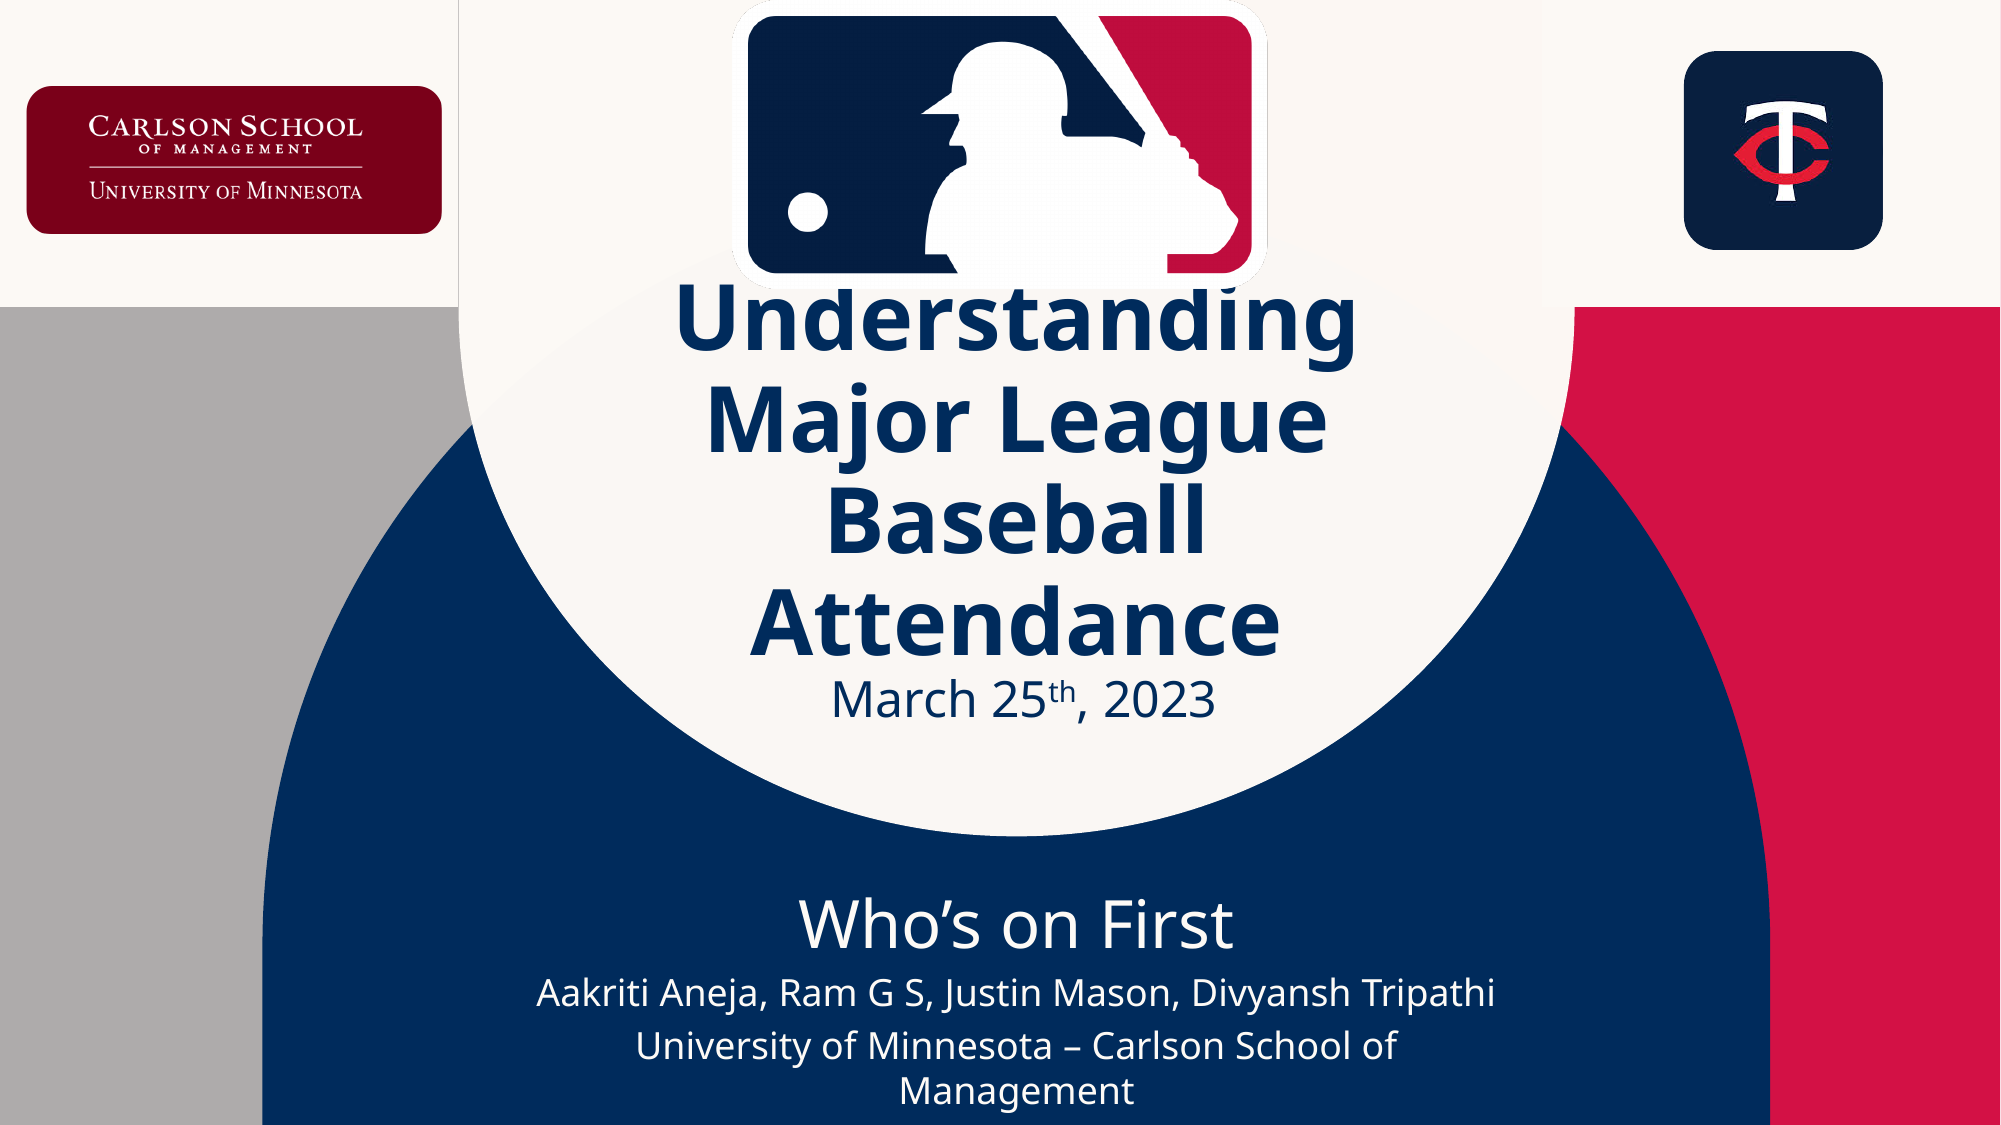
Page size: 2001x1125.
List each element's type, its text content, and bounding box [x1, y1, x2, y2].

text_box [1542, 0, 2000, 307]
picture [732, 0, 1268, 290]
picture [1683, 51, 1883, 251]
title Understanding Major League Baseball Attendance [596, 305, 1438, 643]
text_box March 25th, 2023 [732, 667, 1315, 762]
subtitle Who’s on First Aakriti Aneja, Ram G S, Justin Mason, Divyansh Tripathi University of Minnesota – Carlson School of Management [526, 881, 1507, 1031]
text_box [0, 0, 458, 307]
picture [25, 84, 442, 234]
